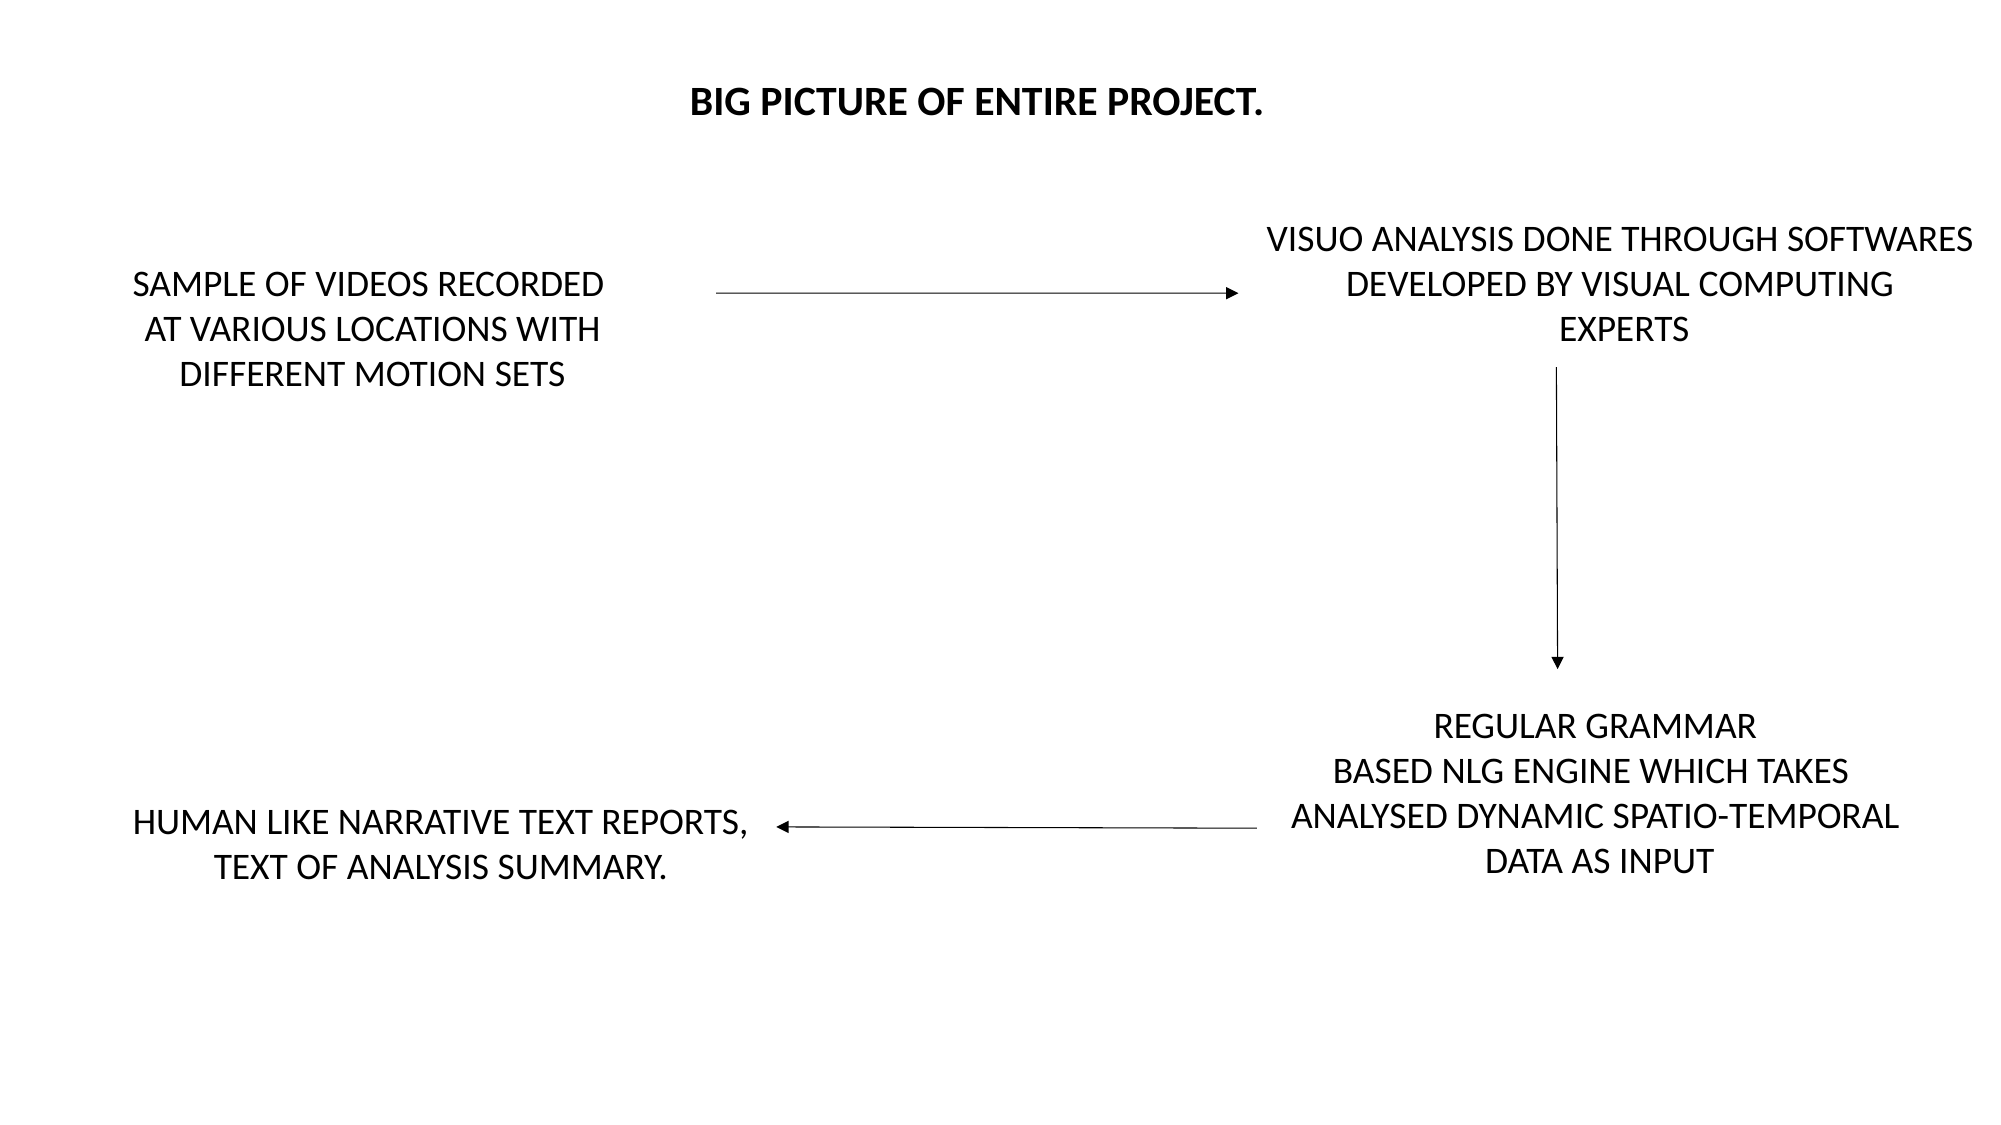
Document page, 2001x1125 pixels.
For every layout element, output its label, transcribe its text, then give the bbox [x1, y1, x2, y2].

text_box HUMAN LIKE NARRATIVE TEXT REPORTS, TEXT OF ANALYSIS SUMMARY. [118, 789, 764, 895]
text_box BIG PICTURE OF ENTIRE PROJECT. [674, 66, 1280, 132]
text_box SAMPLE OF VIDEOS RECORDED AT VARIOUS LOCATIONS WITH DIFFERENT MOTION SETS [117, 251, 628, 401]
text_box REGULAR GRAMMAR BASED NLG ENGINE WHICH TAKES ANALYSED DYNAMIC SPATIO-TEMPORAL DATA AS INPUT [1276, 693, 1915, 889]
text_box VISUO ANALYSIS DONE THROUGH SOFTWARES DEVELOPED BY VISUAL COMPUTING EXPERTS [1251, 206, 1998, 357]
